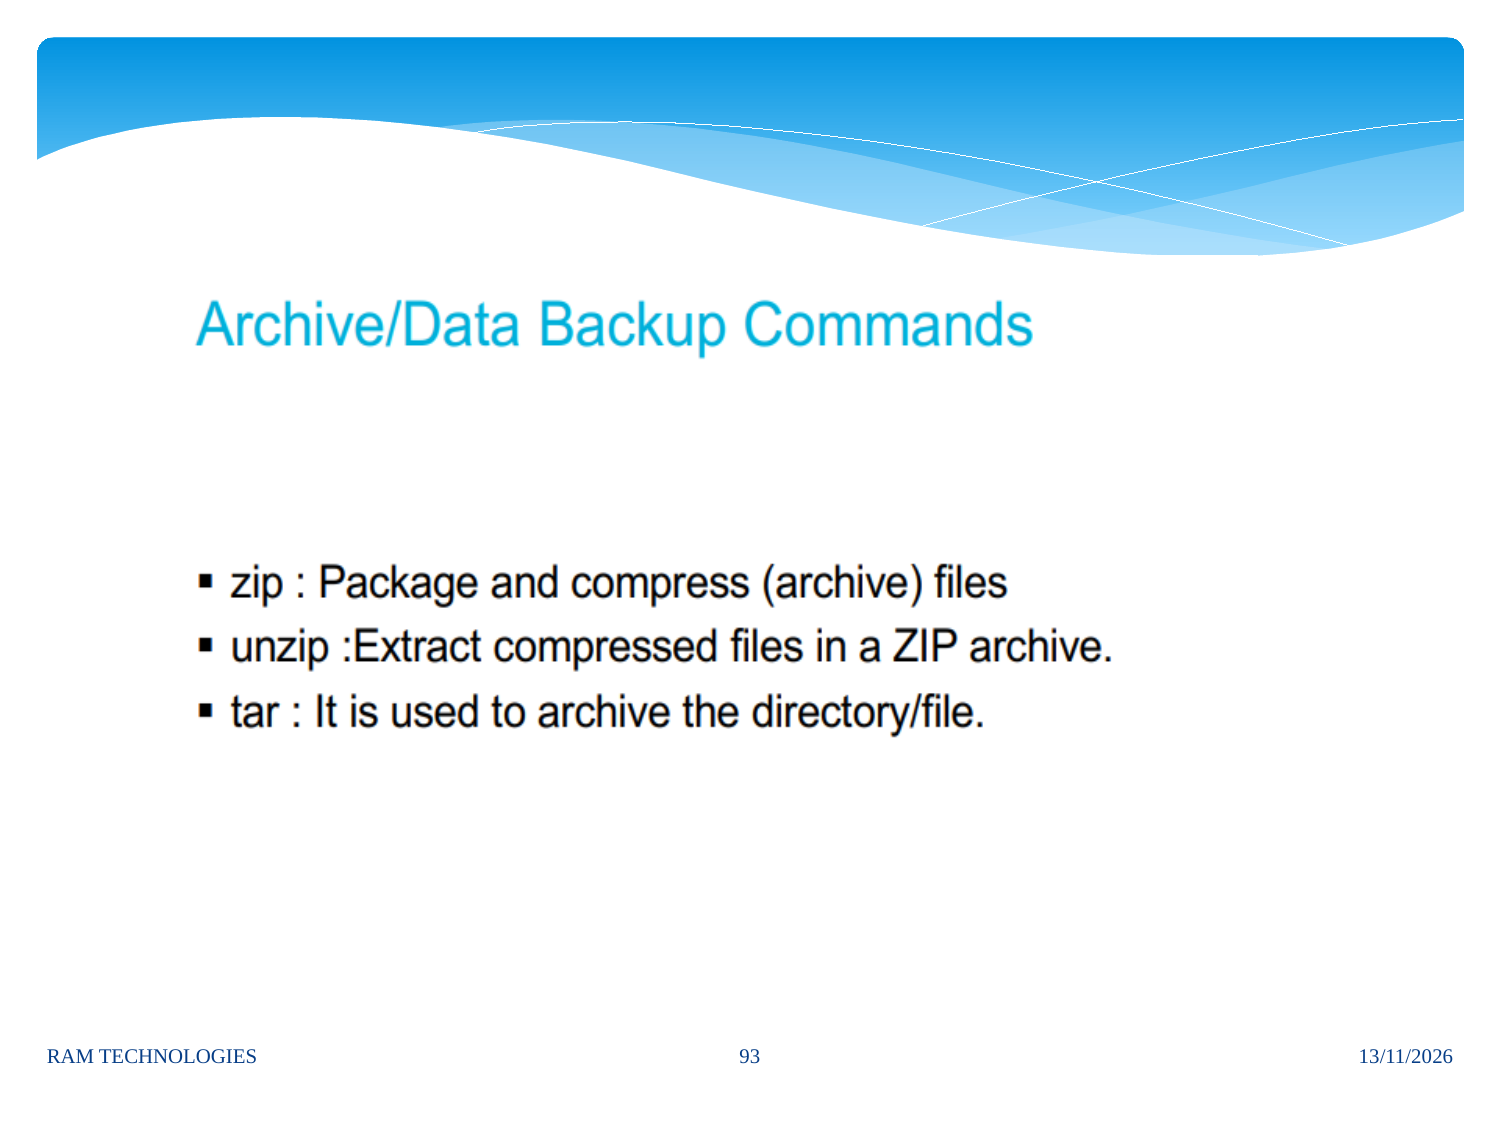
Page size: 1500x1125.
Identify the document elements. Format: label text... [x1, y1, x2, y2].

slide_number 93 [654, 1025, 846, 1086]
footer RAM TECHNOLOGIES [31, 1025, 653, 1086]
picture [147, 255, 1258, 813]
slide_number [847, 1025, 1469, 1086]
